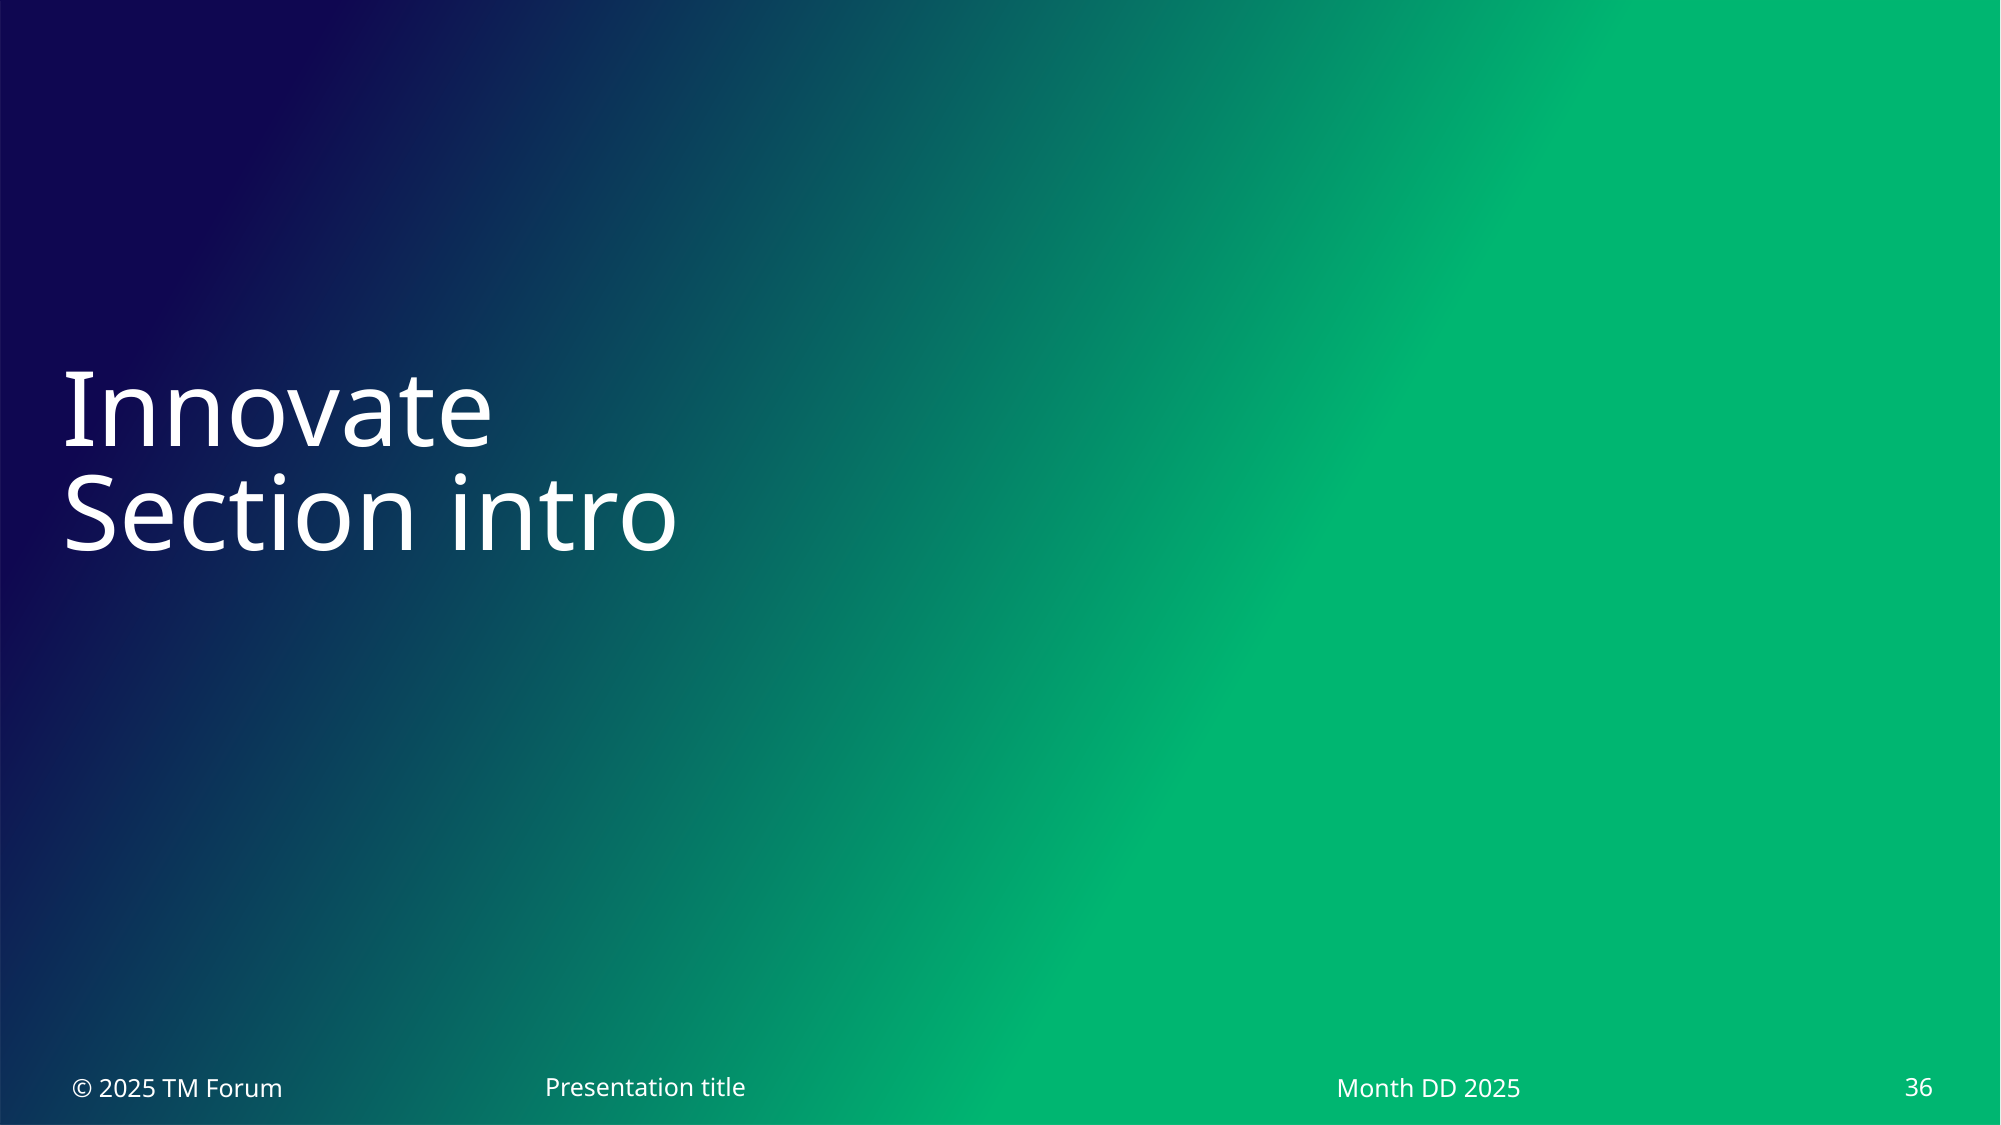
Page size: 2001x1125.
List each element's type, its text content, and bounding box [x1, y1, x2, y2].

picture [0, 0, 2001, 1125]
slide_number Month DD 2025 [1336, 1072, 1730, 1104]
footer Presentation title [545, 1071, 1270, 1112]
slide_number 36 [1807, 1071, 1934, 1103]
list Innovate Section intro [62, 362, 1362, 967]
